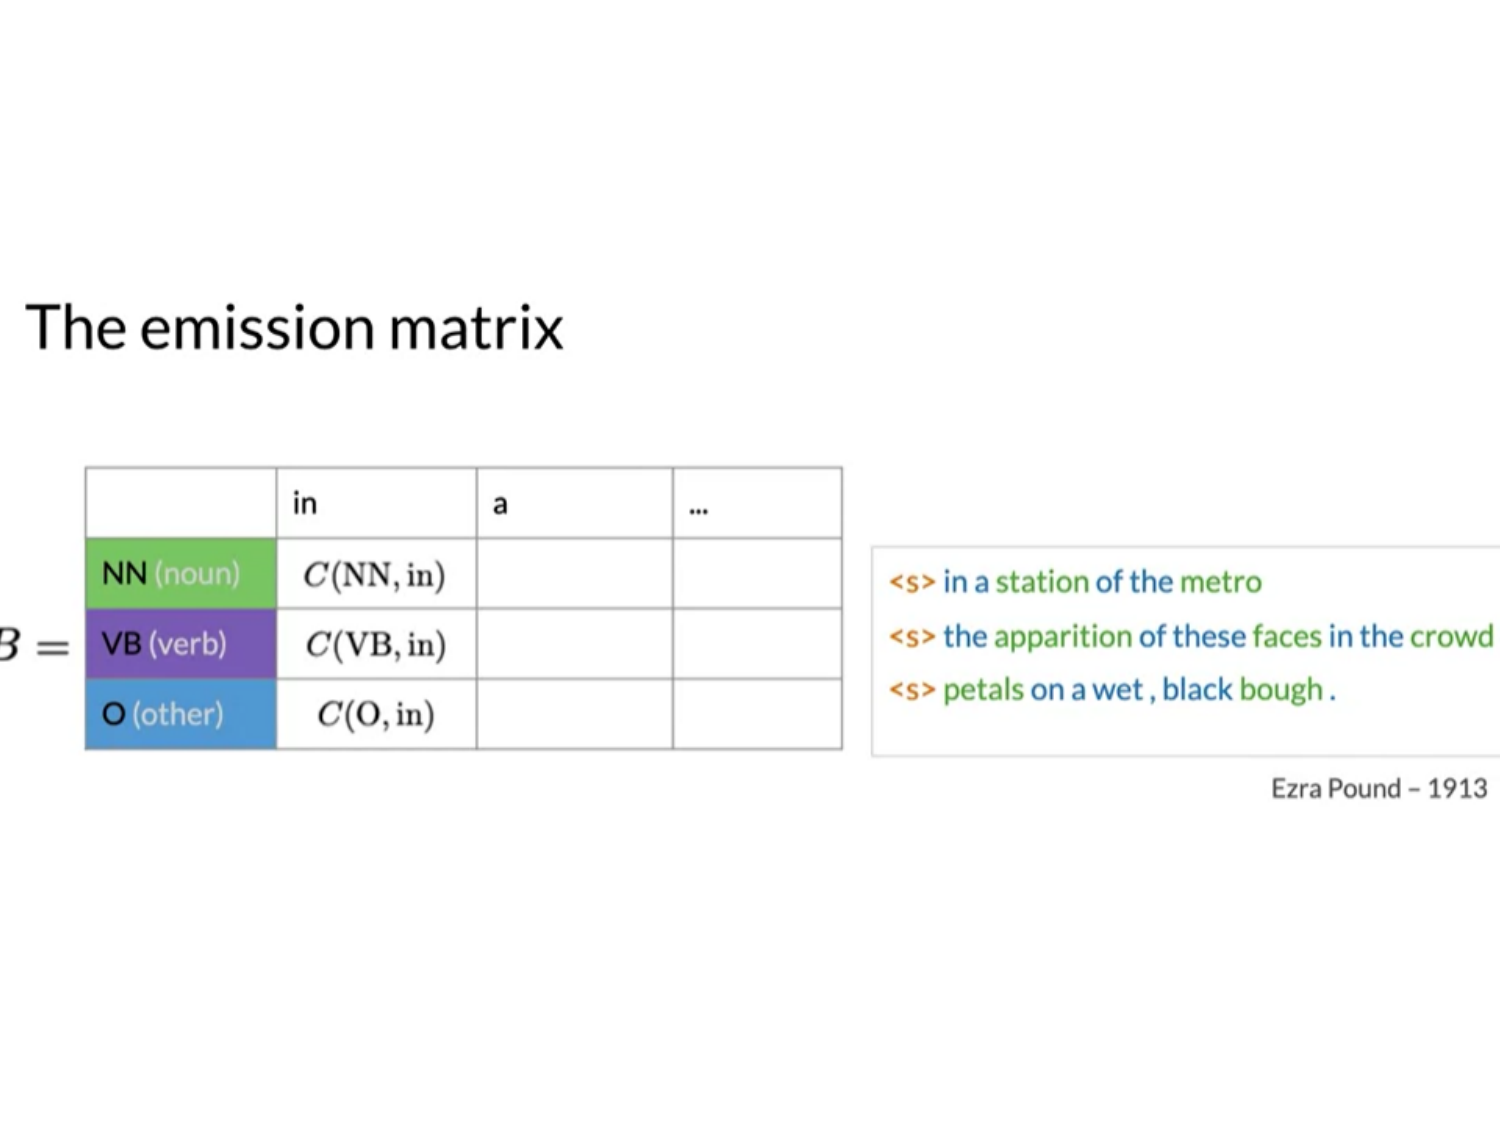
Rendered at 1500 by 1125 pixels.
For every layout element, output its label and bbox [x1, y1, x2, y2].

picture [0, 286, 1500, 839]
